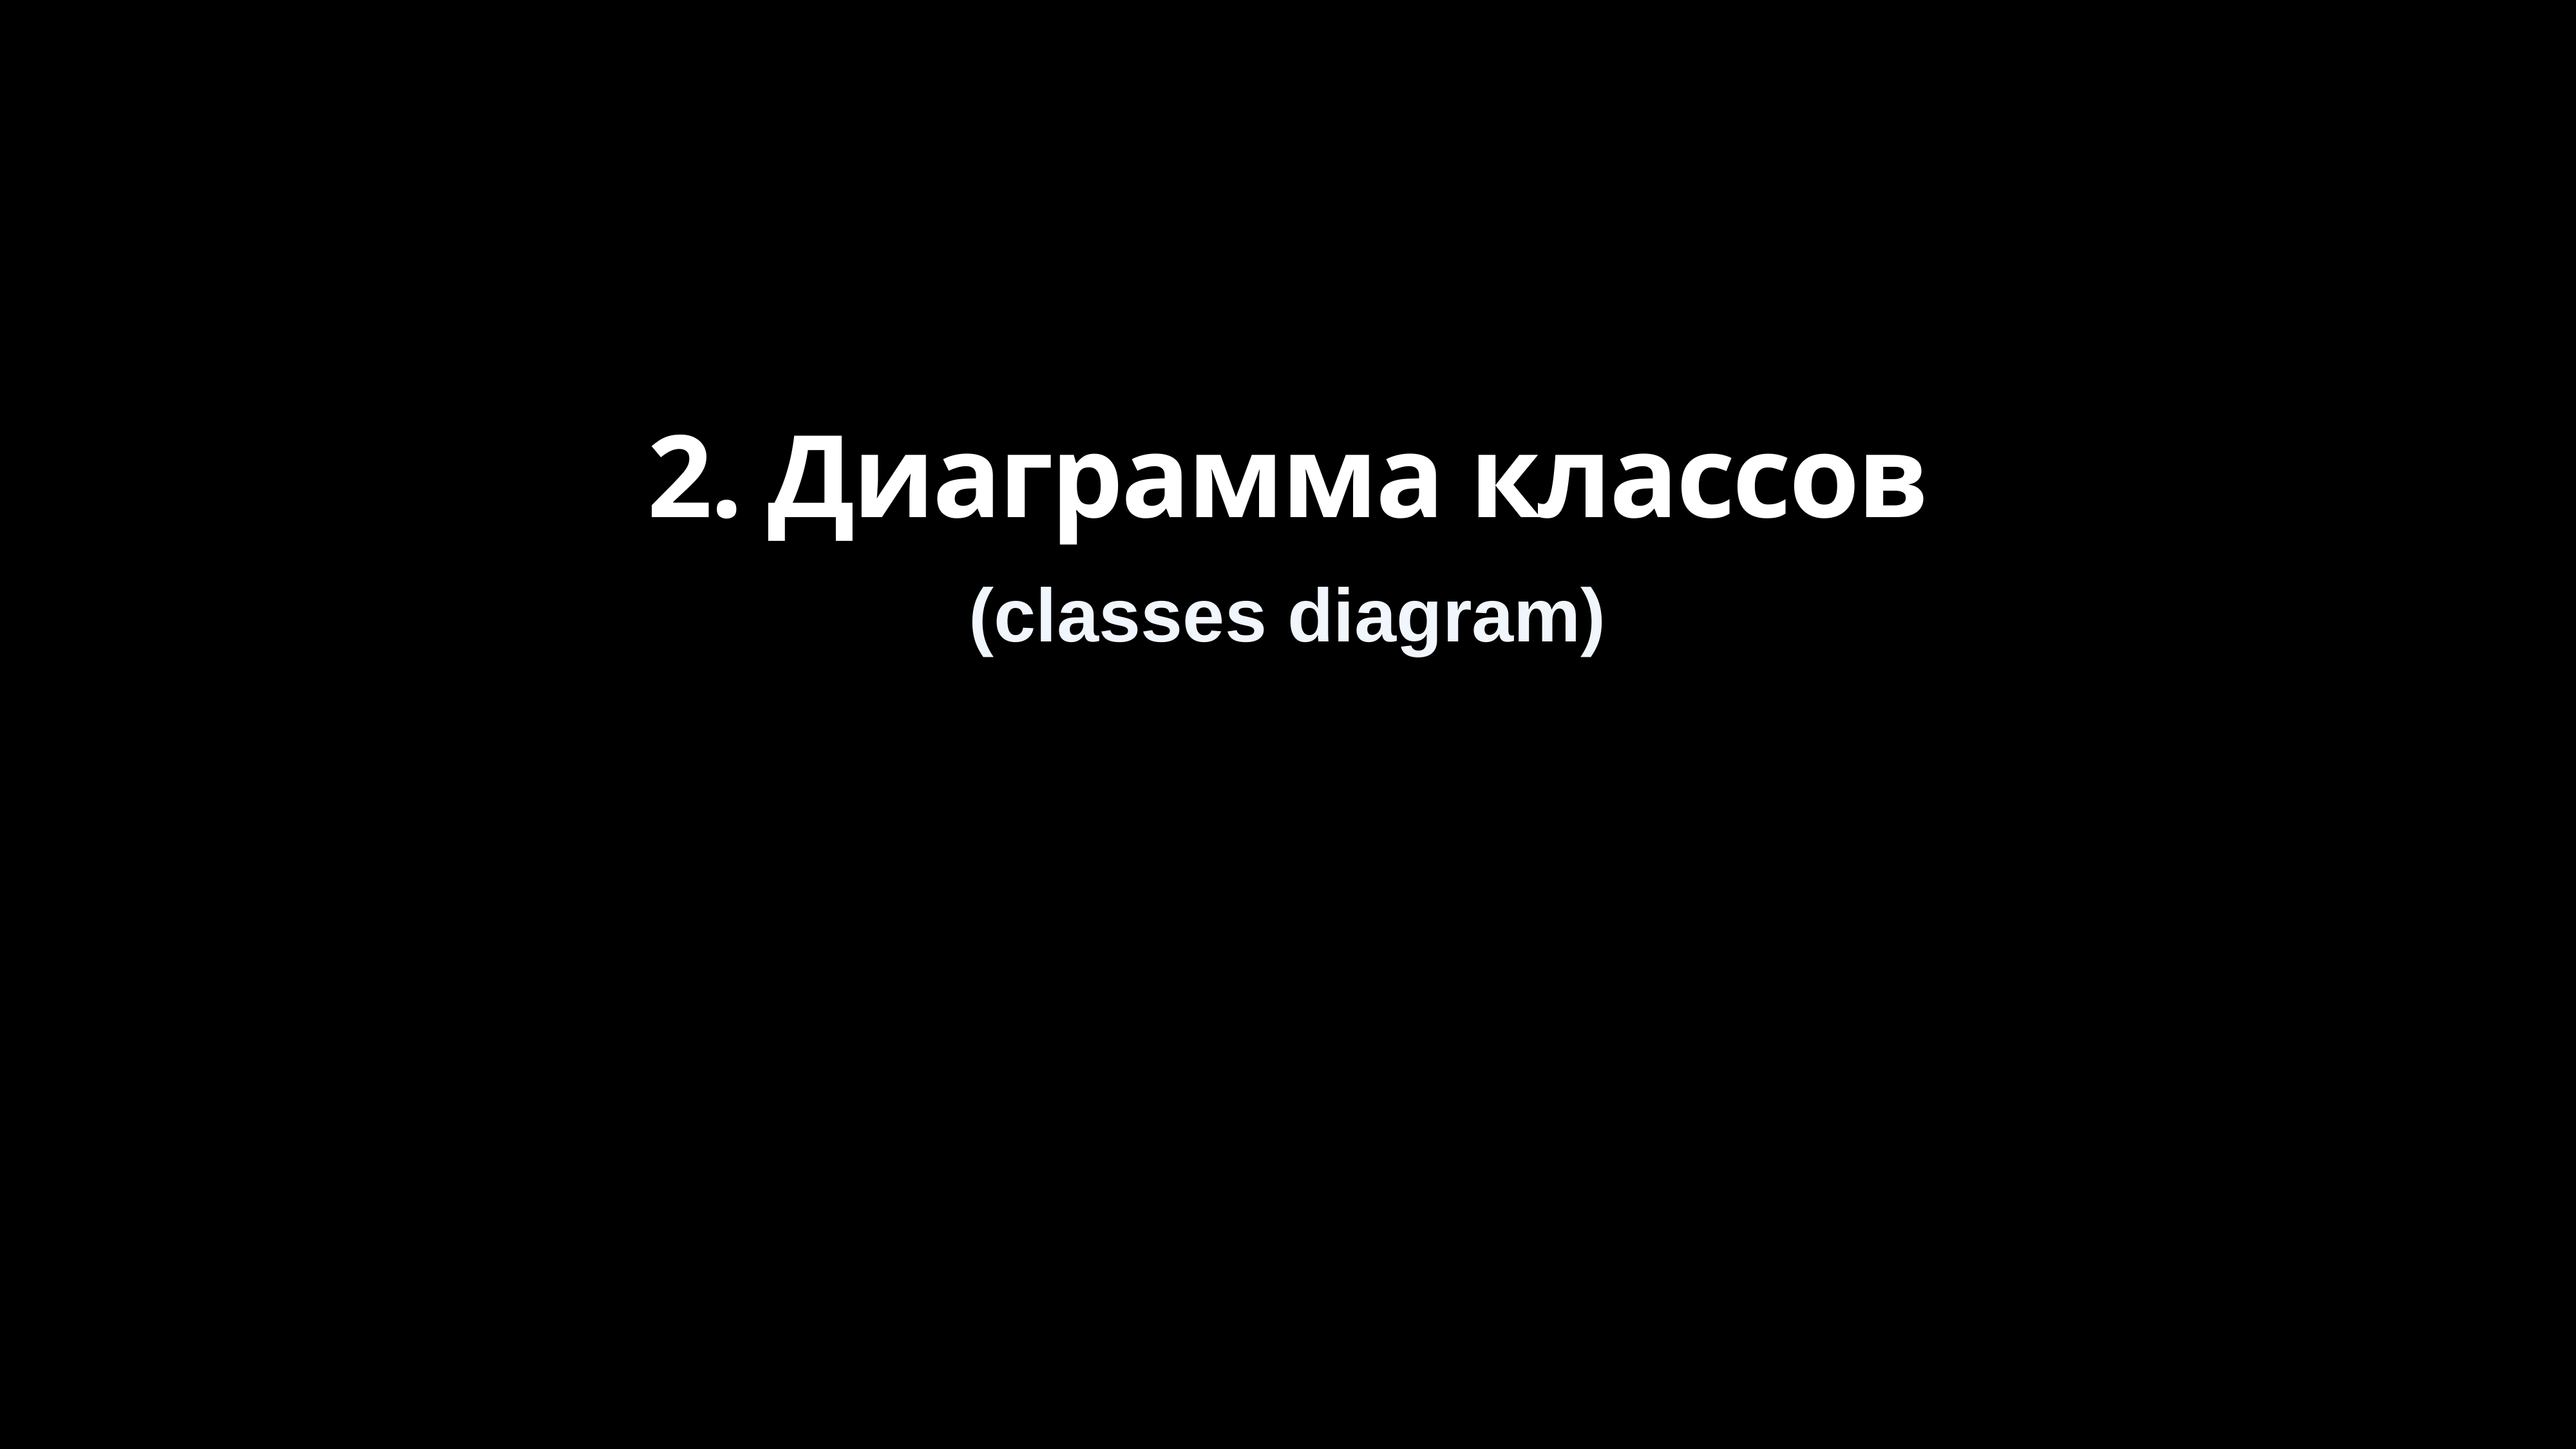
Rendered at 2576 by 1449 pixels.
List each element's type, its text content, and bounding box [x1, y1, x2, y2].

list (classes diagram) [127, 561, 2449, 661]
title 2. Диаграмма классов [127, 424, 2449, 561]
